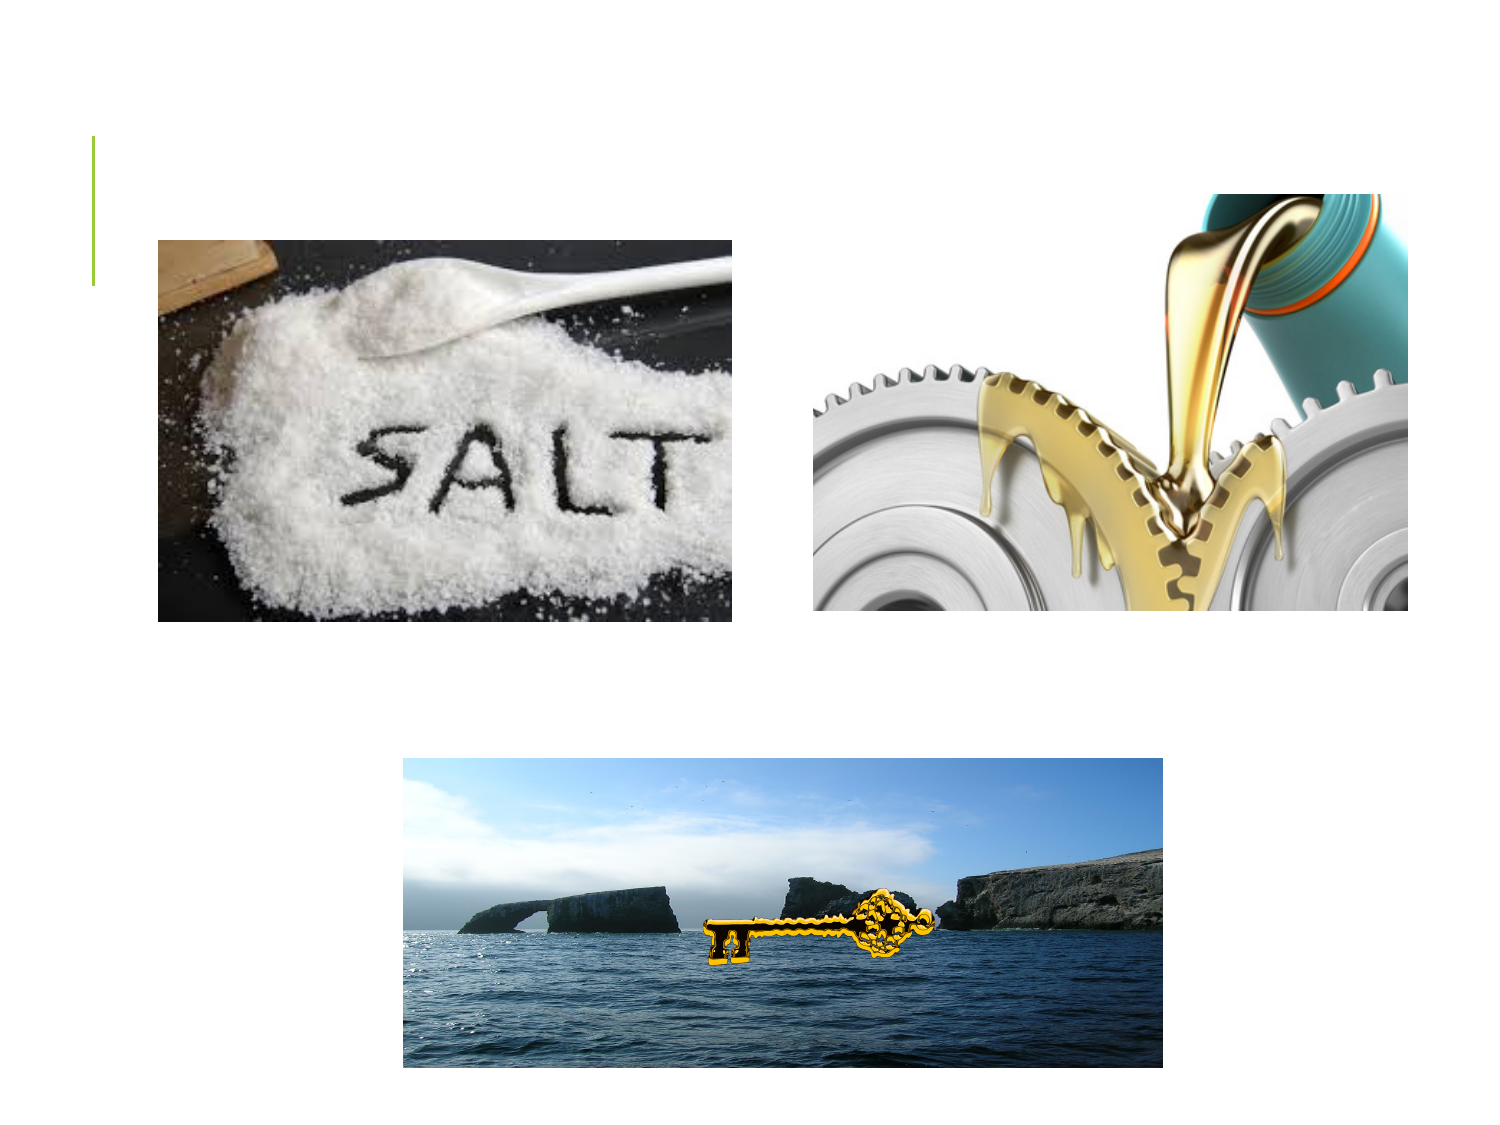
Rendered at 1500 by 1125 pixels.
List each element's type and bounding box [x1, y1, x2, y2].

picture [813, 194, 1408, 611]
picture [402, 757, 1163, 1068]
picture [158, 240, 732, 623]
